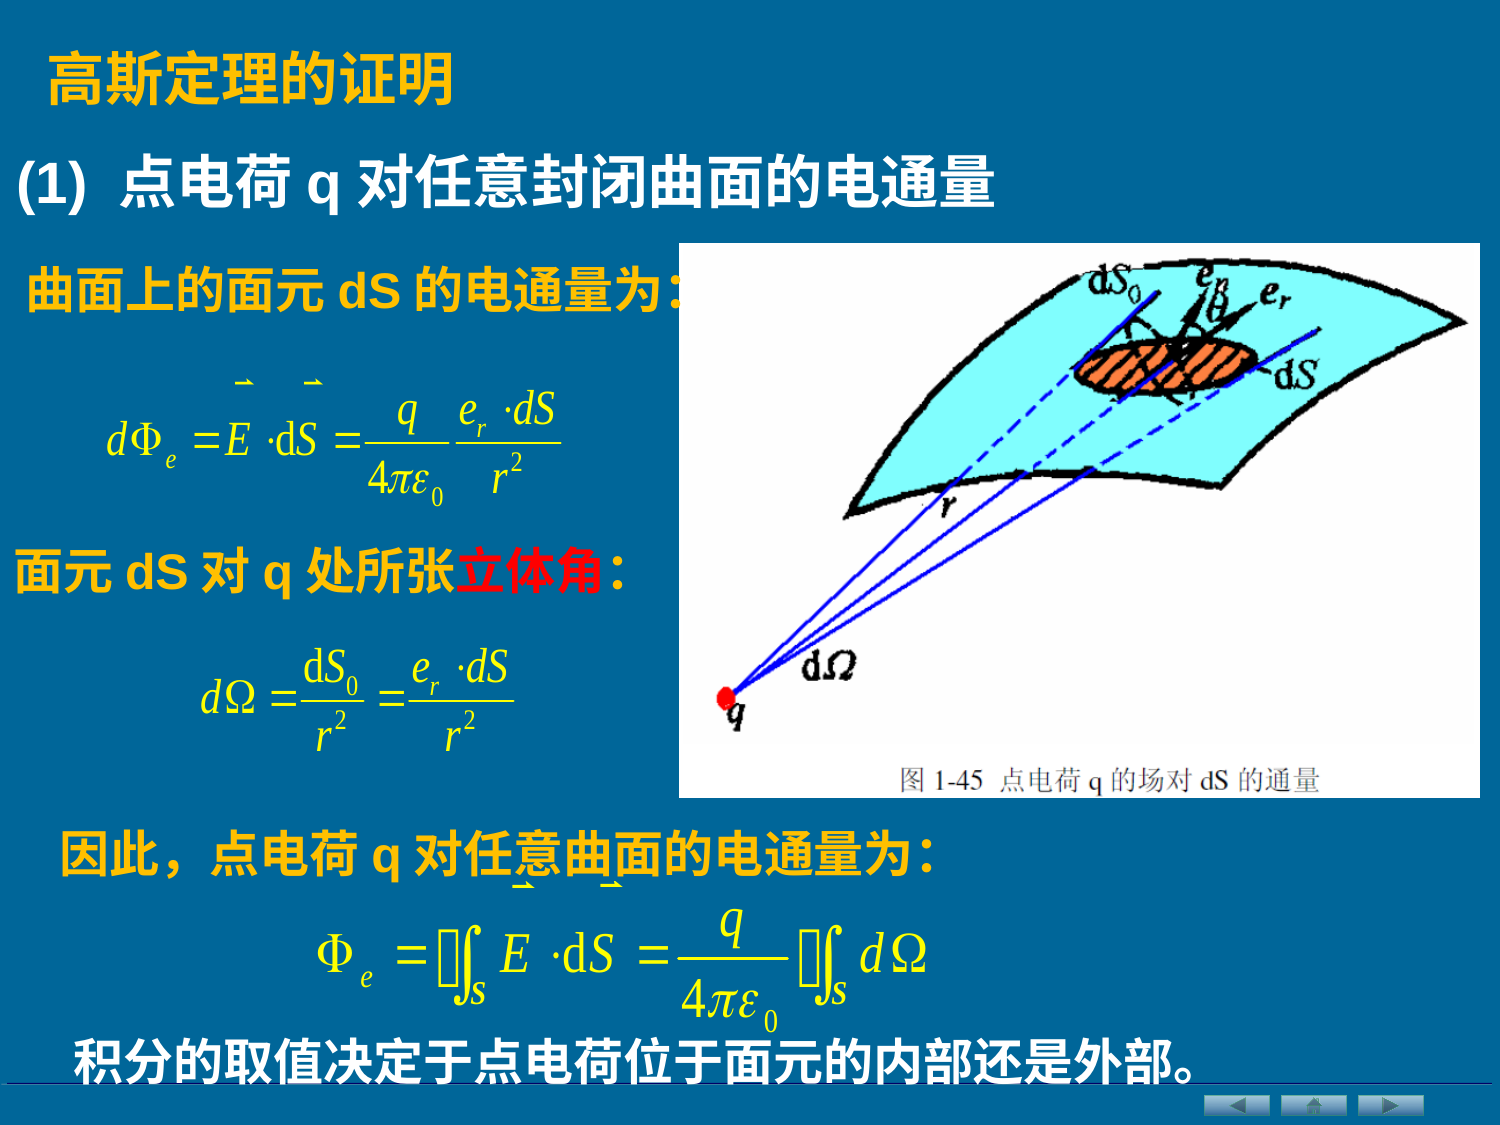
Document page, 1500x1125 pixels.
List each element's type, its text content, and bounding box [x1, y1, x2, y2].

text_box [193, 627, 522, 763]
text_box 高斯定理的证明 [32, 35, 470, 120]
text_box 面元dS对q处所张立体角： [0, 532, 670, 607]
text_box 因此，点电荷q对任意曲面的电通量为： [44, 814, 979, 890]
text_box 曲面上的面元dS的电通量为： [10, 251, 673, 327]
text_box 积分的取值决定于点电荷位于面元的内部还是外部。 [59, 1023, 1239, 1098]
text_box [100, 369, 569, 517]
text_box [308, 881, 938, 1042]
picture [678, 244, 1479, 797]
text_box (1) 点电荷q对任意封闭曲面的电通量 [1, 138, 1012, 223]
